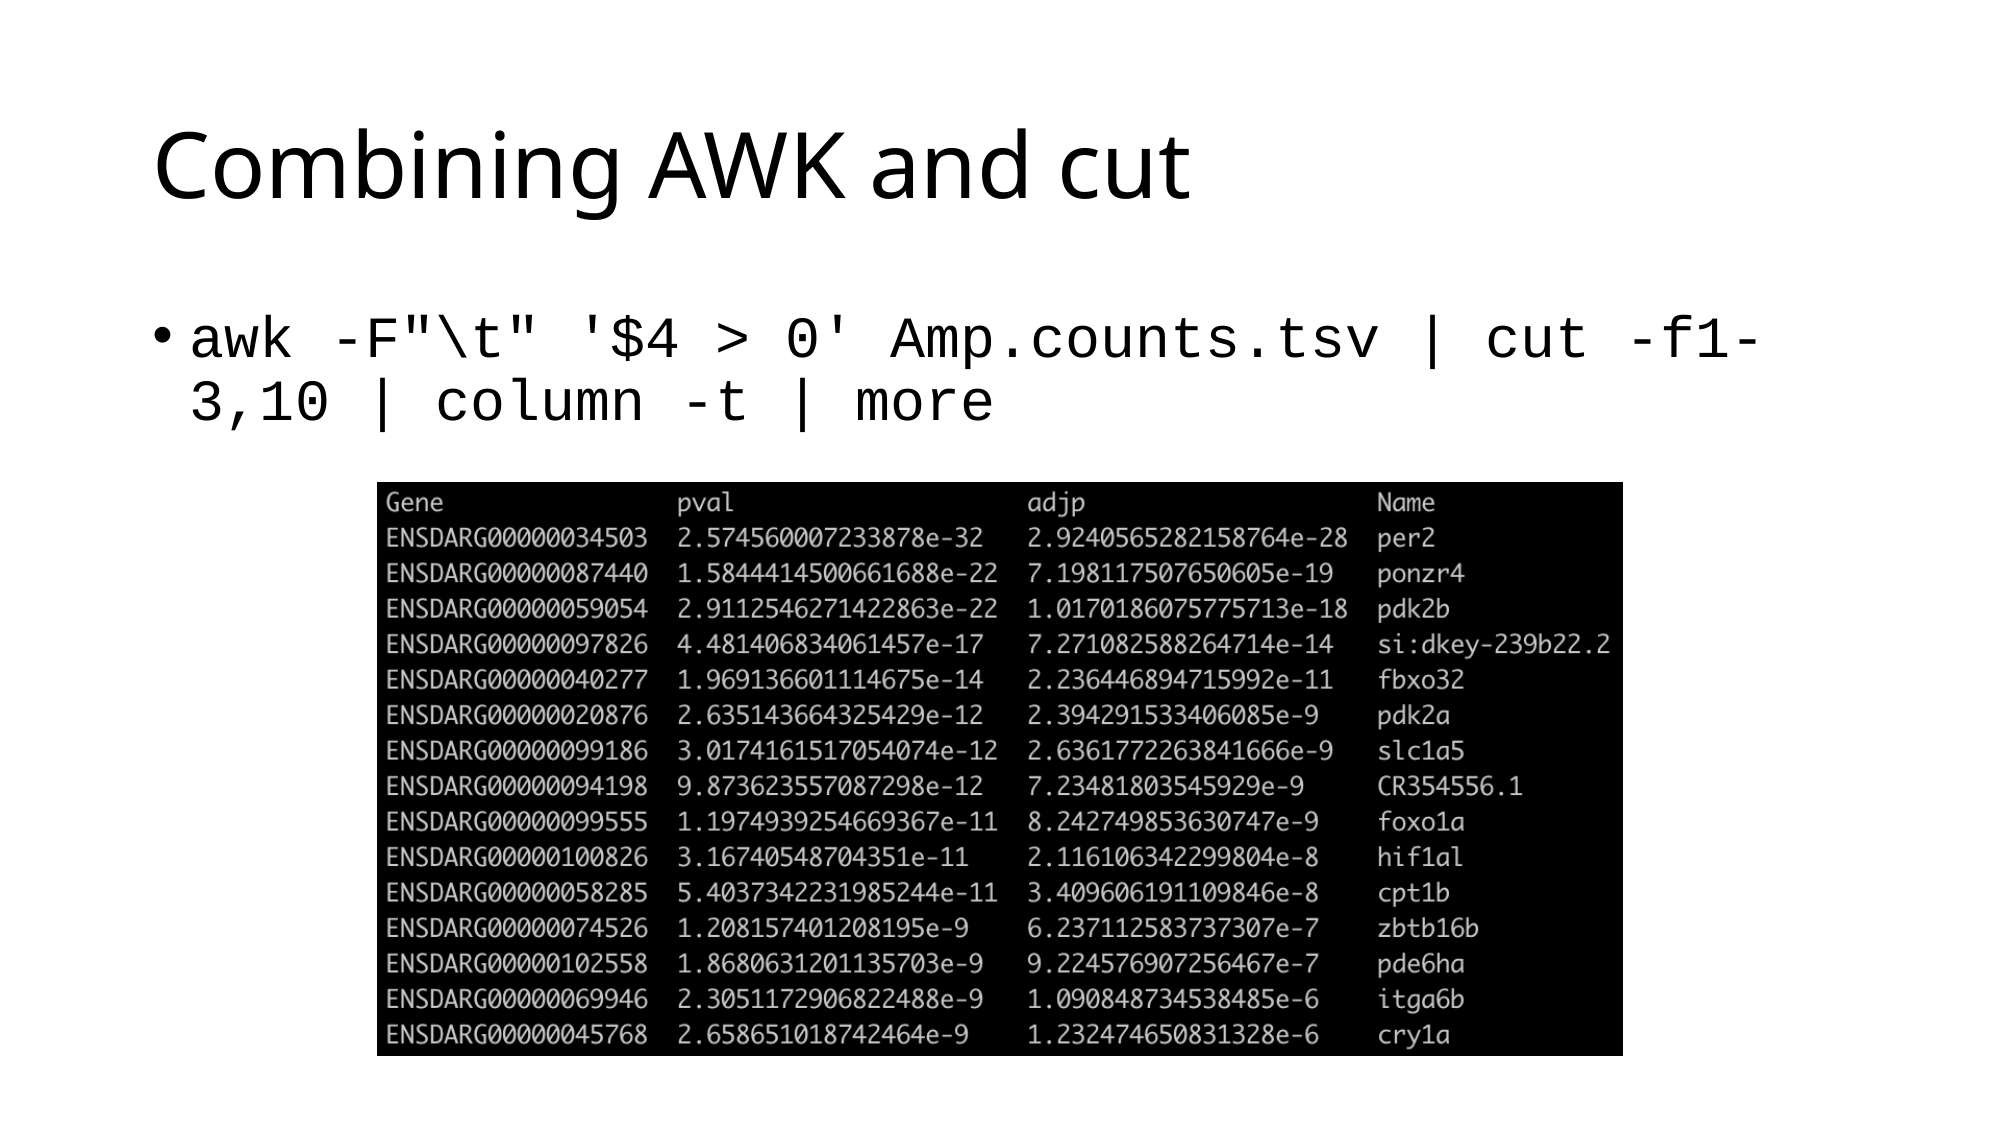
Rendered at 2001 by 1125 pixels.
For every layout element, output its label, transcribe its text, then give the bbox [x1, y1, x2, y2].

picture [376, 482, 1623, 1056]
list awk -F"\t" '$4 > 0' Amp.counts.tsv | cut -f1-3,10 | column -t | more [137, 299, 1863, 483]
title Combining AWK and cut [137, 59, 1863, 278]
